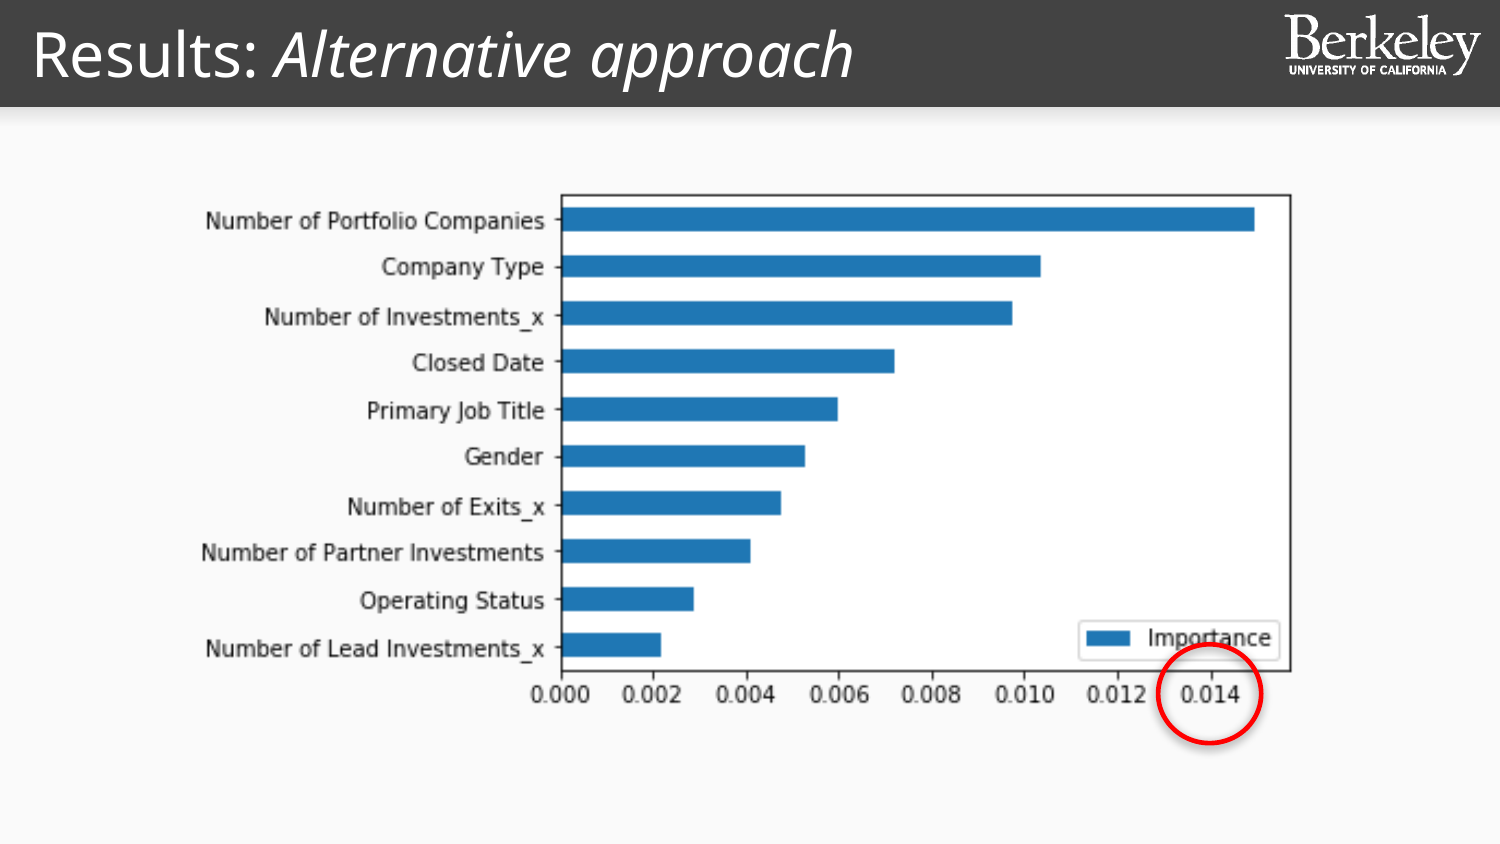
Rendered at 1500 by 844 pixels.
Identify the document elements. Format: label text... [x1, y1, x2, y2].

title Results: Alternative approach [16, 2, 1247, 102]
text_box [1177, 732, 1243, 744]
picture [186, 173, 1314, 723]
picture [1251, 0, 1498, 100]
